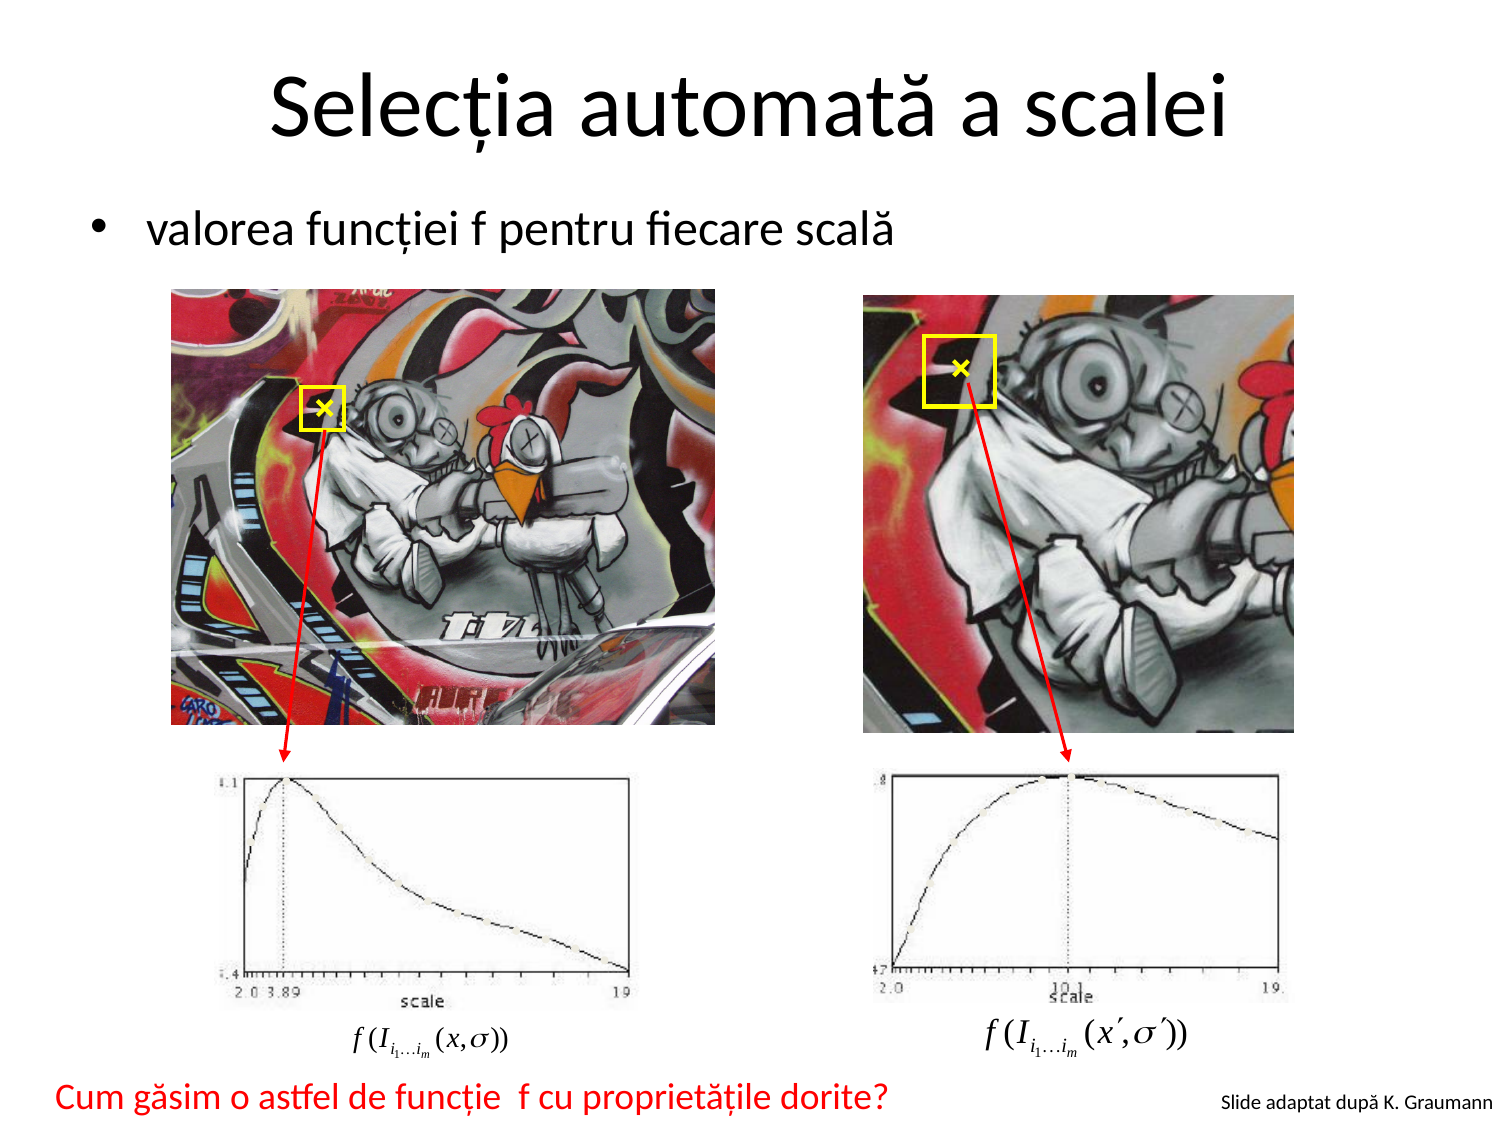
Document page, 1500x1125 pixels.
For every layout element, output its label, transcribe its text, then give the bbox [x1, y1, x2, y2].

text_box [954, 361, 968, 375]
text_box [343, 1024, 514, 1064]
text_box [318, 401, 331, 415]
text_box Slide adaptat după K. Graumann [1206, 1081, 1500, 1122]
picture [213, 772, 644, 1017]
text_box [1059, 741, 1072, 763]
text_box Cum găsim o astfel de funcție f cu proprietățile dorite? [40, 1064, 951, 1124]
picture [863, 295, 1294, 733]
list valorea funcției f pentru fiecare scală [75, 194, 1425, 291]
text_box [973, 1009, 1194, 1065]
text_box [278, 732, 291, 763]
picture [873, 767, 1295, 1003]
title Selecția automată a scalei [75, 6, 1425, 194]
picture [170, 289, 715, 725]
